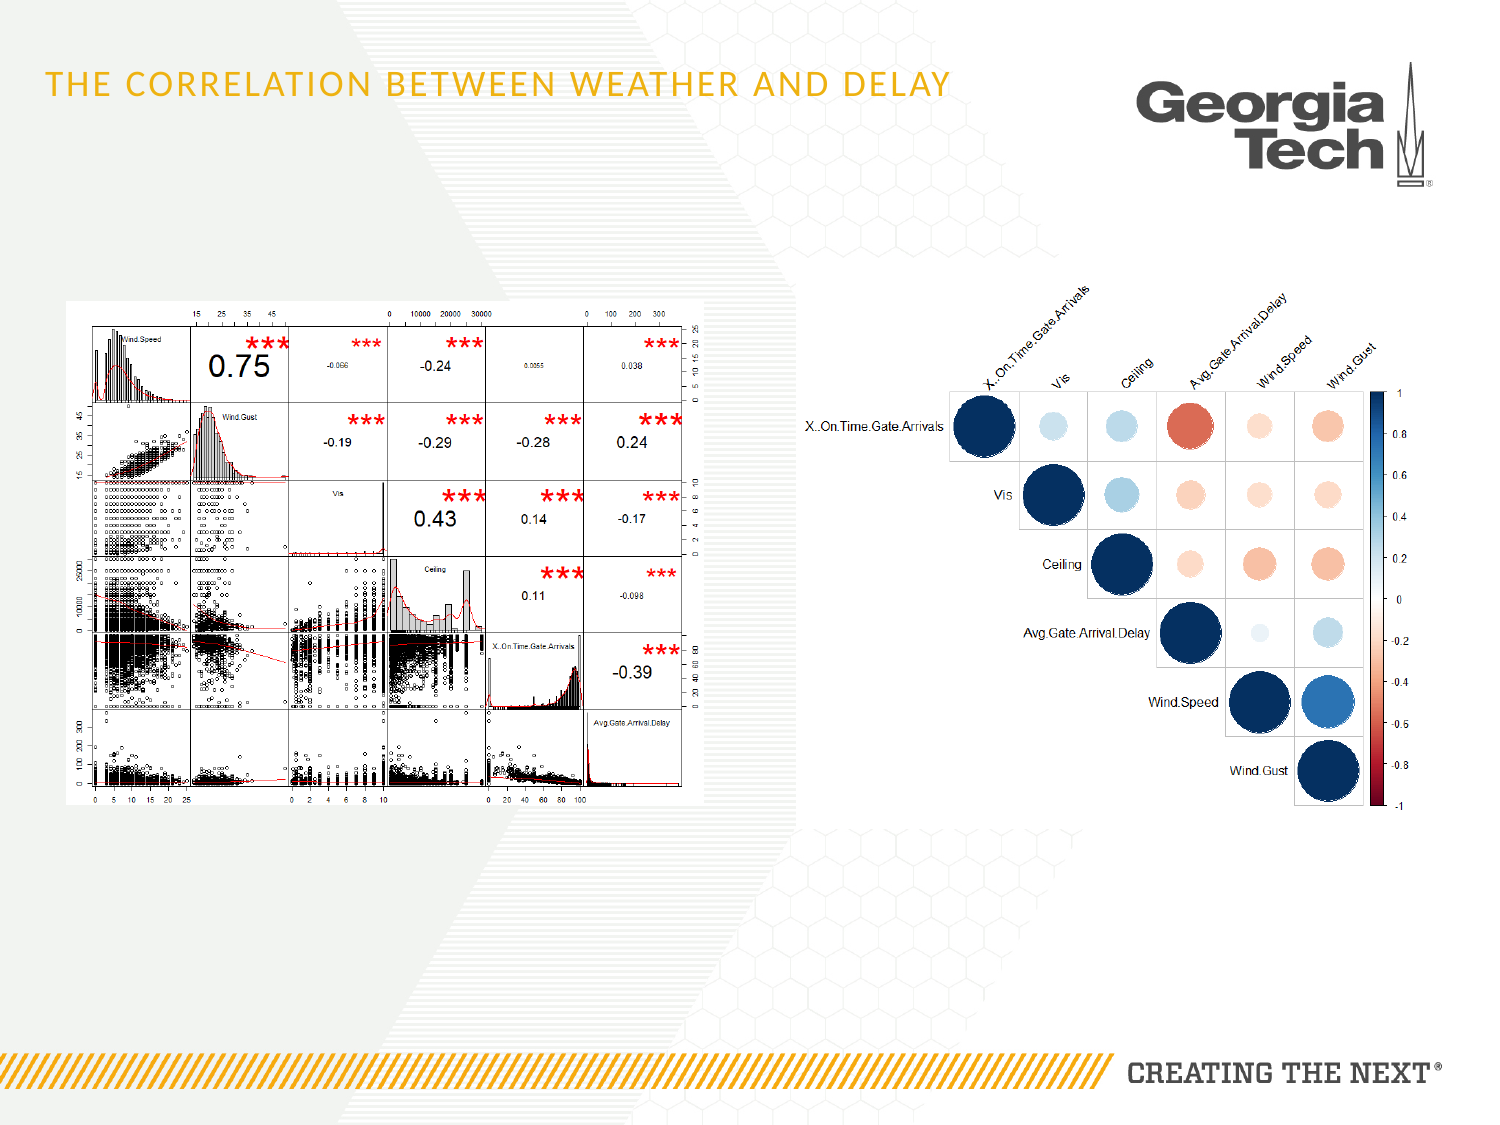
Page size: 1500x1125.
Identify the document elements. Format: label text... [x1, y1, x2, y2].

title The correlation between weather and delay [0, 0, 1007, 163]
picture [0, 0, 1500, 1125]
